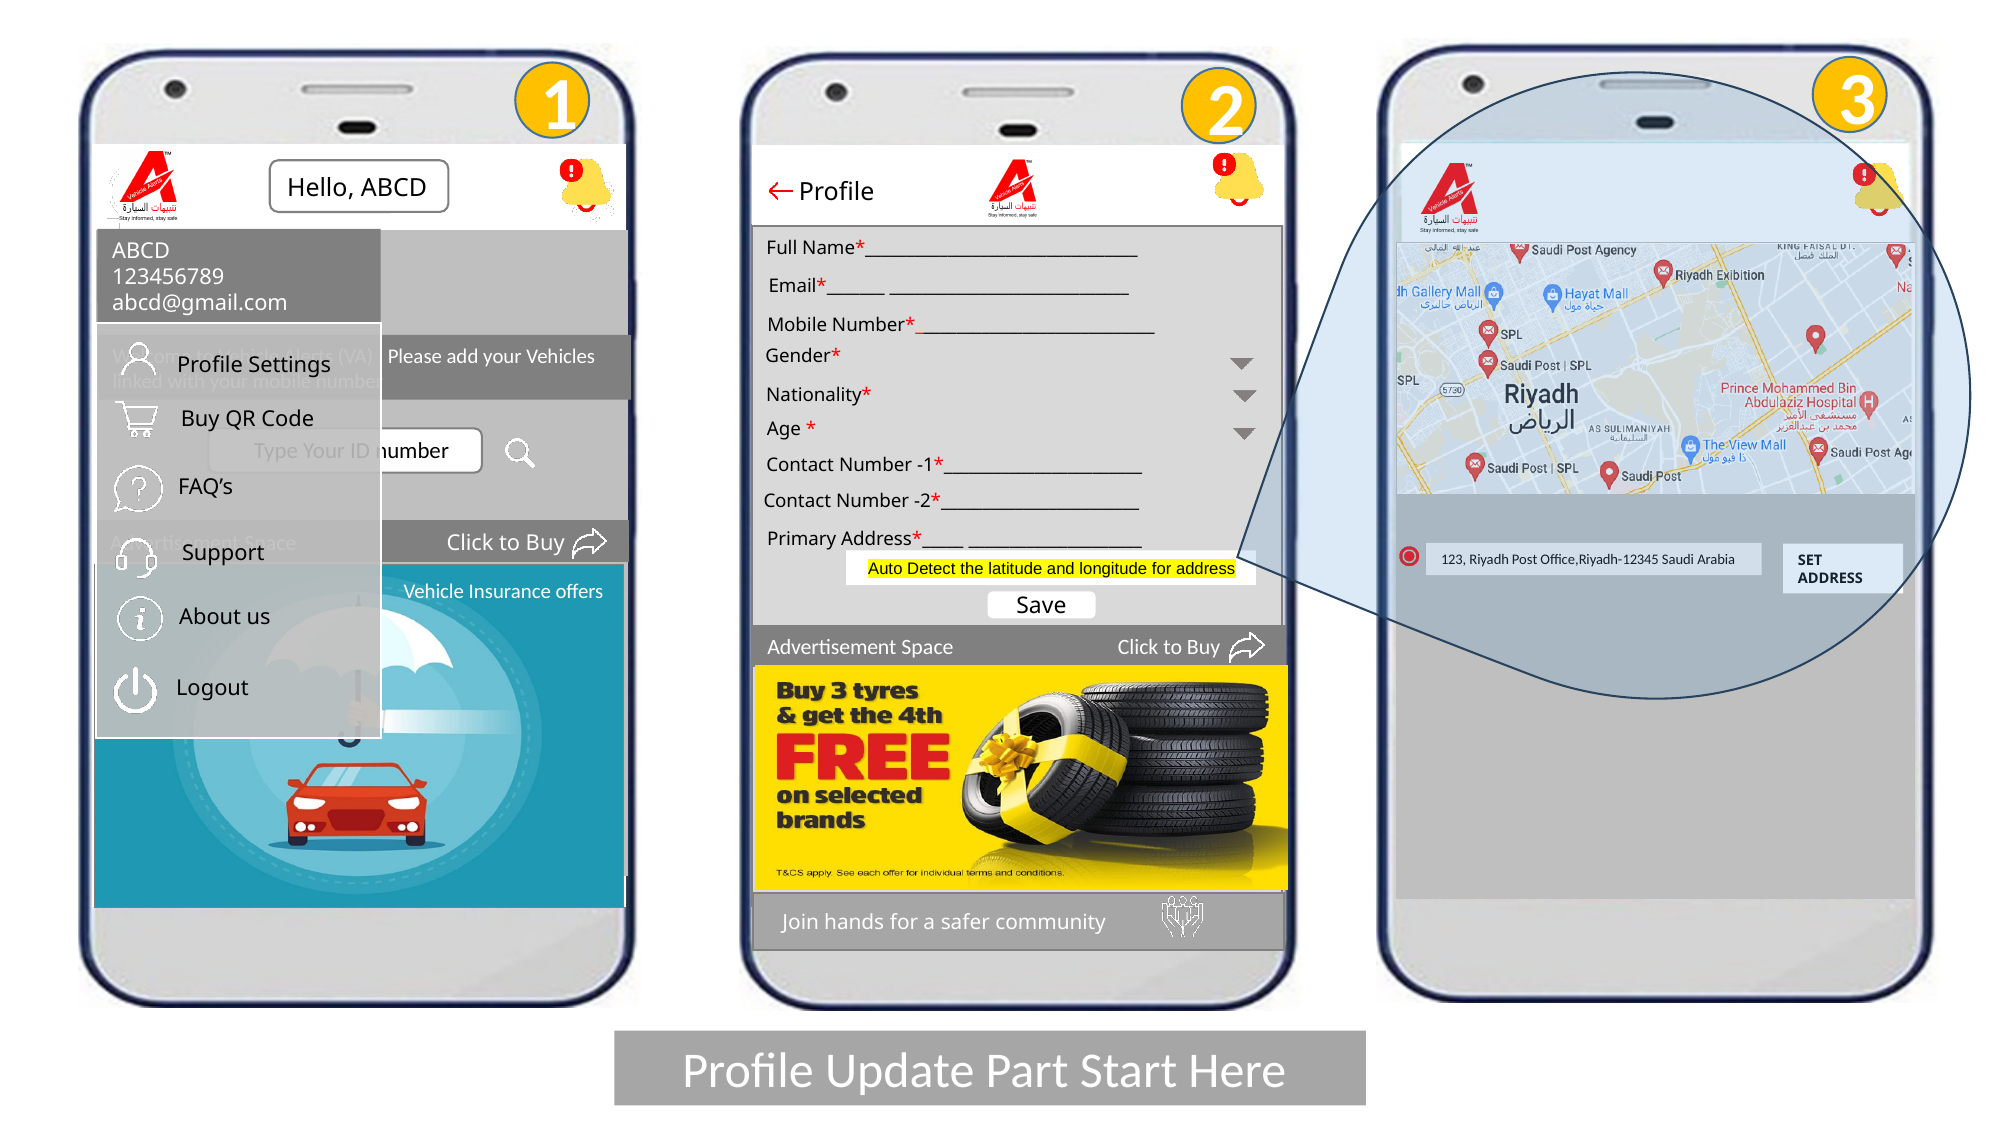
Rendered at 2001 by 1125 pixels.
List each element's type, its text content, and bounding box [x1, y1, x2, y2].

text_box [95, 322, 381, 738]
picture [1376, 38, 1940, 1004]
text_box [93, 564, 628, 908]
text_box [1303, 200, 1376, 616]
text_box [1940, 260, 1972, 529]
picture [739, 46, 1303, 1011]
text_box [752, 625, 1286, 667]
picture [78, 43, 642, 1008]
text_box Profile Update Part Start Here [614, 1030, 1366, 1106]
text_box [381, 521, 629, 563]
